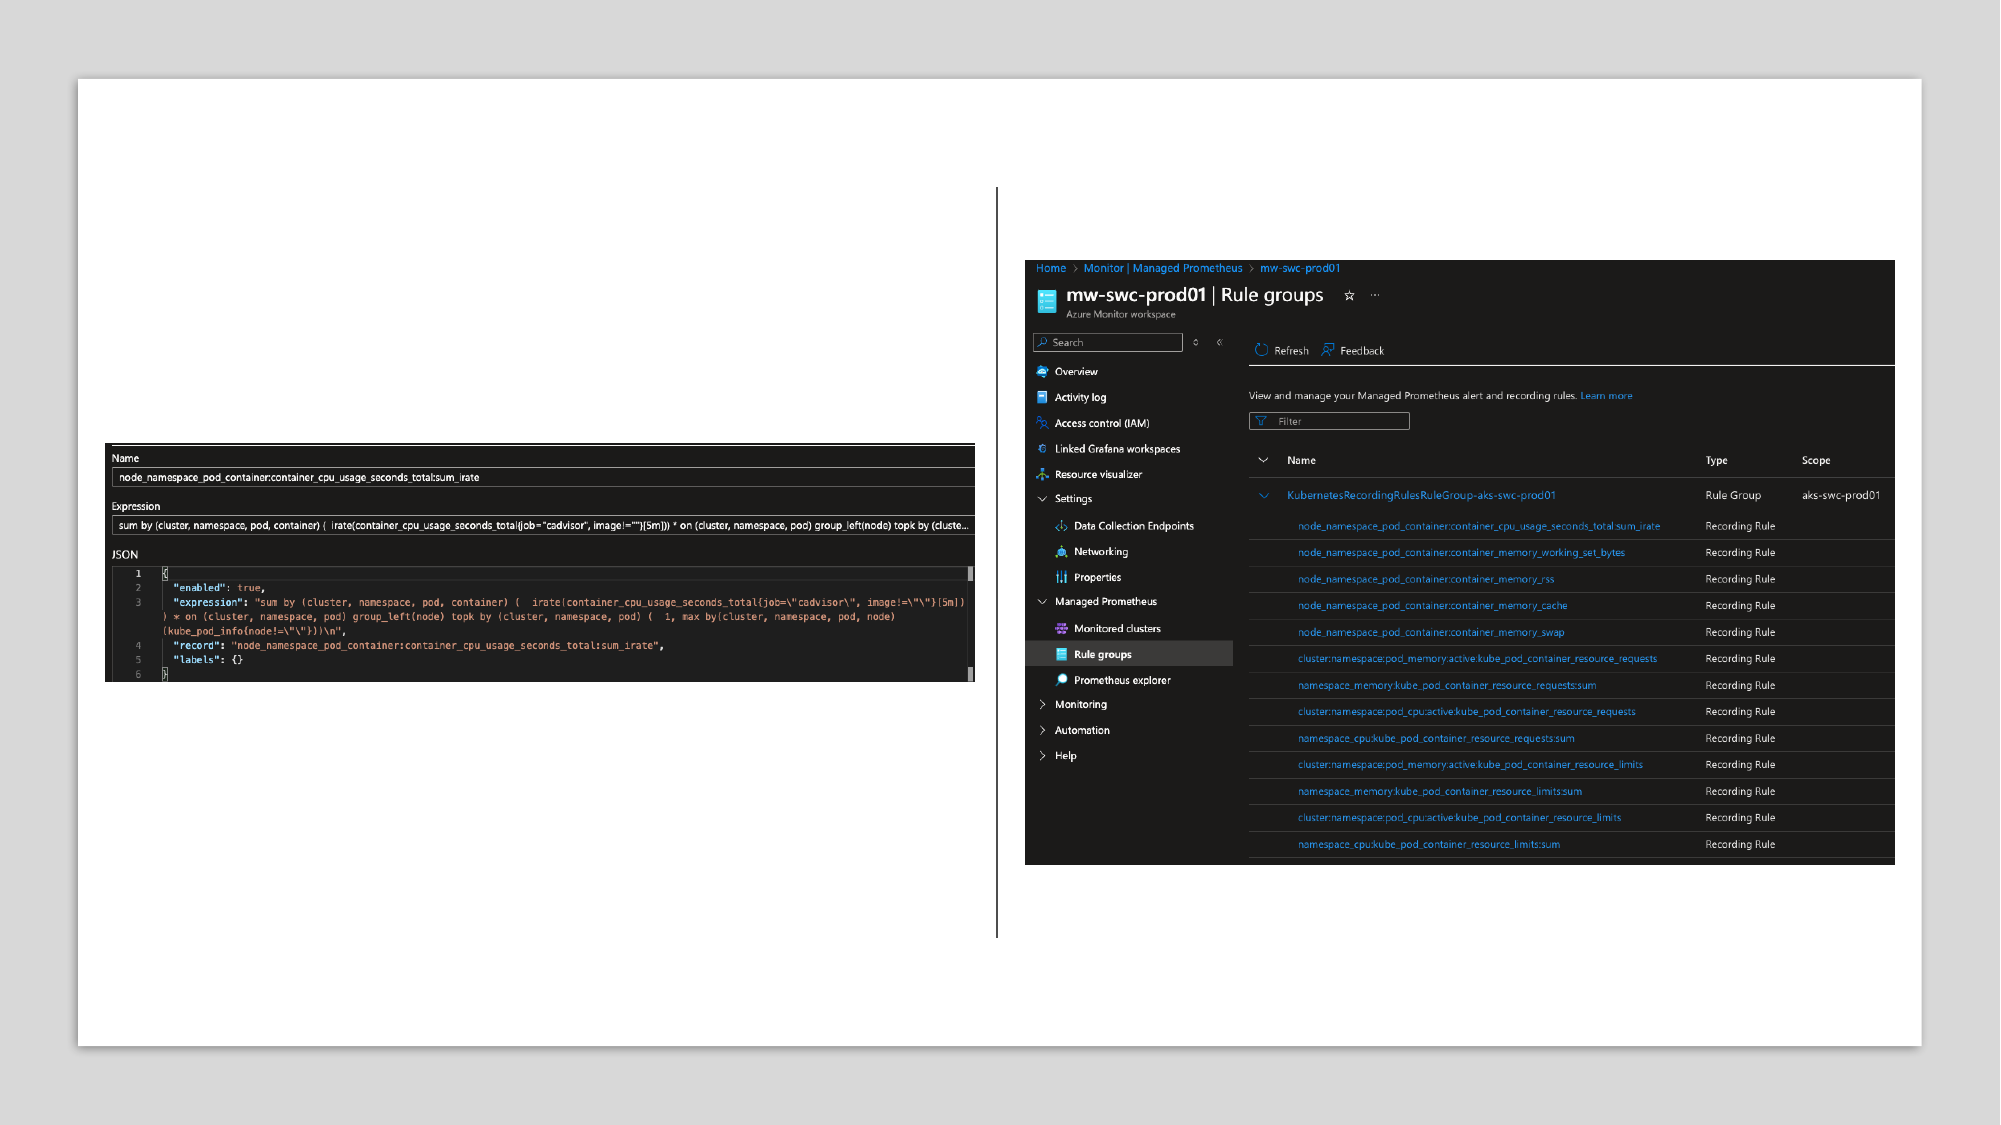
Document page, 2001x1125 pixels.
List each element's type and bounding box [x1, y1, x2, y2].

picture [1025, 260, 1895, 865]
text_box [0, 0, 2000, 1125]
text_box [77, 77, 1923, 1048]
picture [104, 442, 975, 683]
